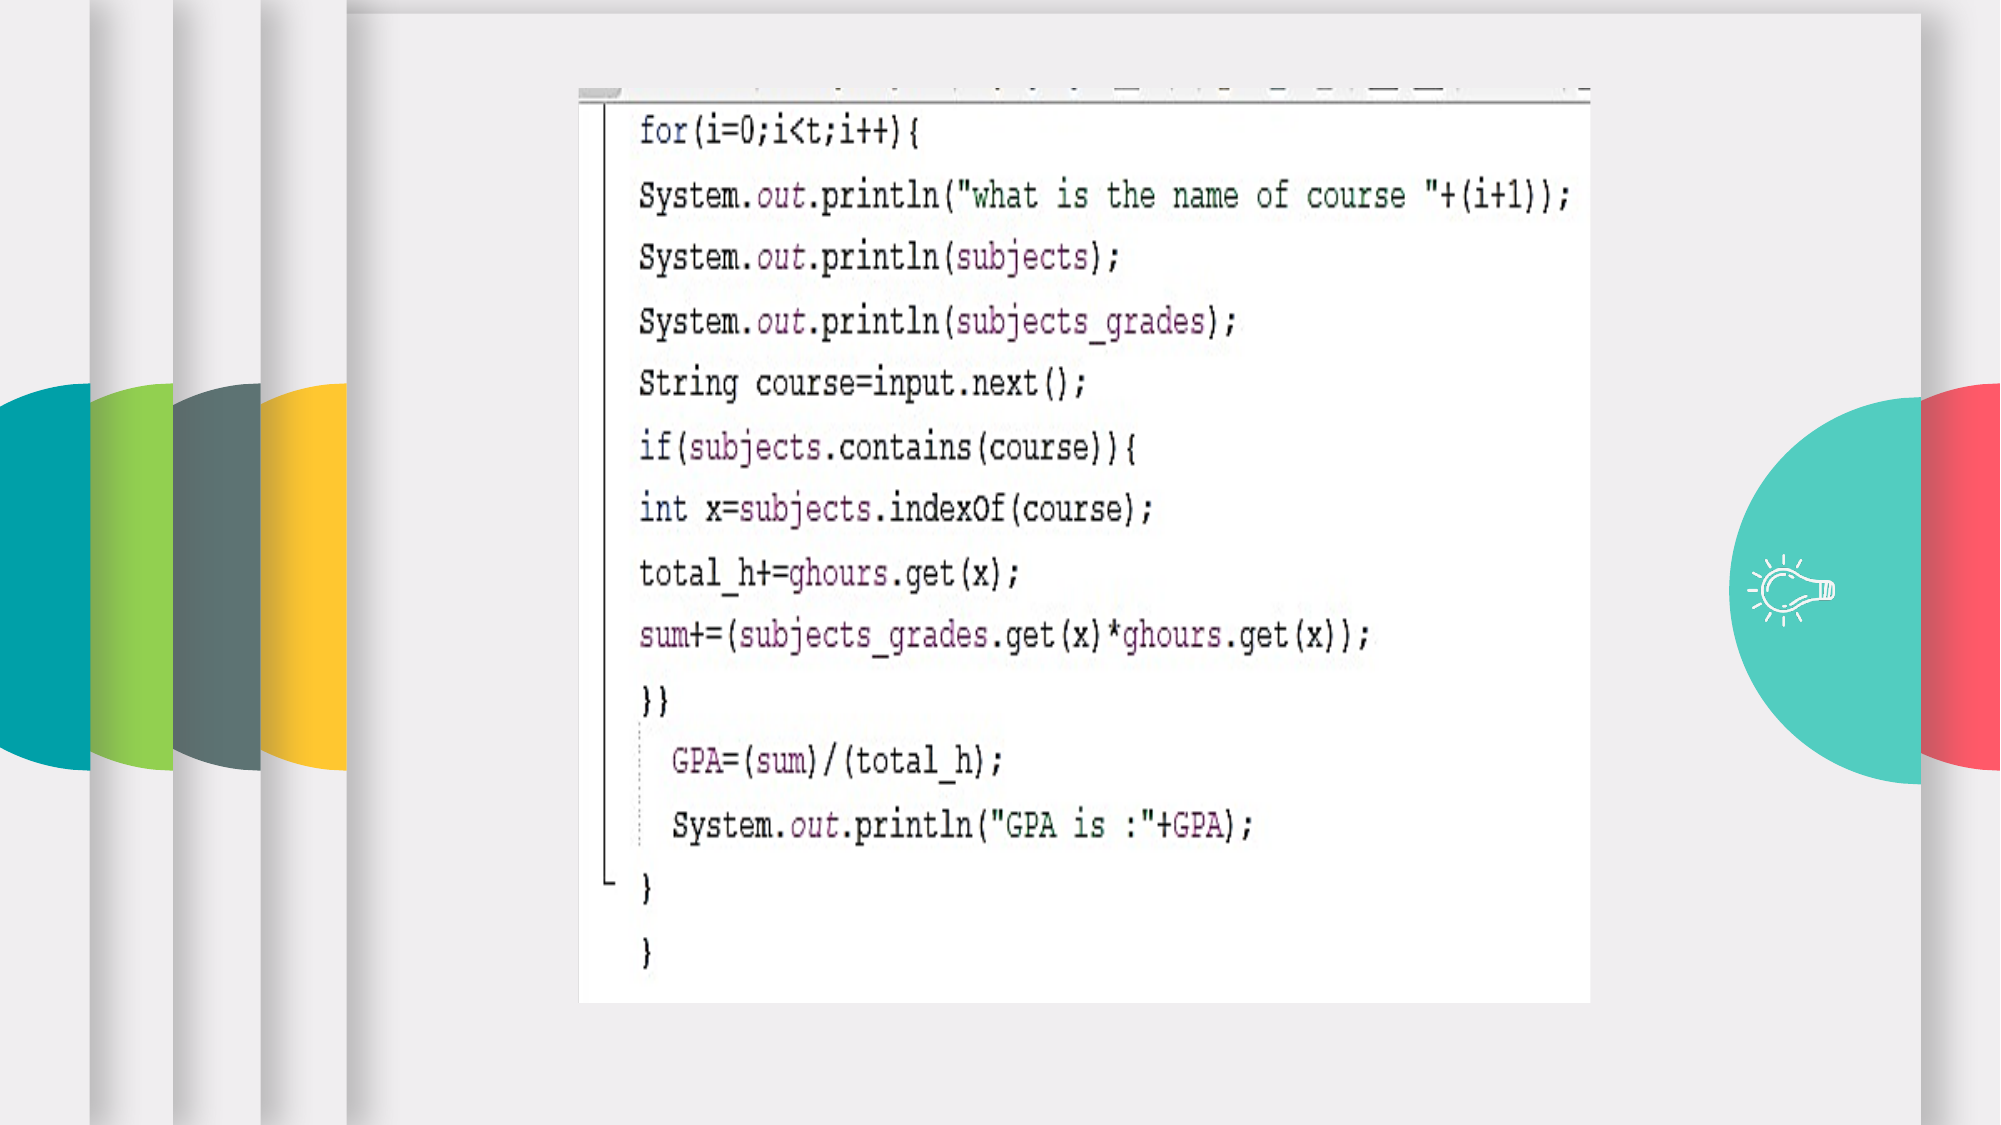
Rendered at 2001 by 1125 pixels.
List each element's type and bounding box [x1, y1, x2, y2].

picture [578, 88, 1591, 1003]
text_box [0, 0, 91, 1125]
text_box [347, 13, 1921, 1125]
text_box [91, 0, 173, 1125]
text_box [261, 0, 347, 1125]
text_box [173, 0, 261, 1125]
text_box [347, 0, 2000, 1125]
